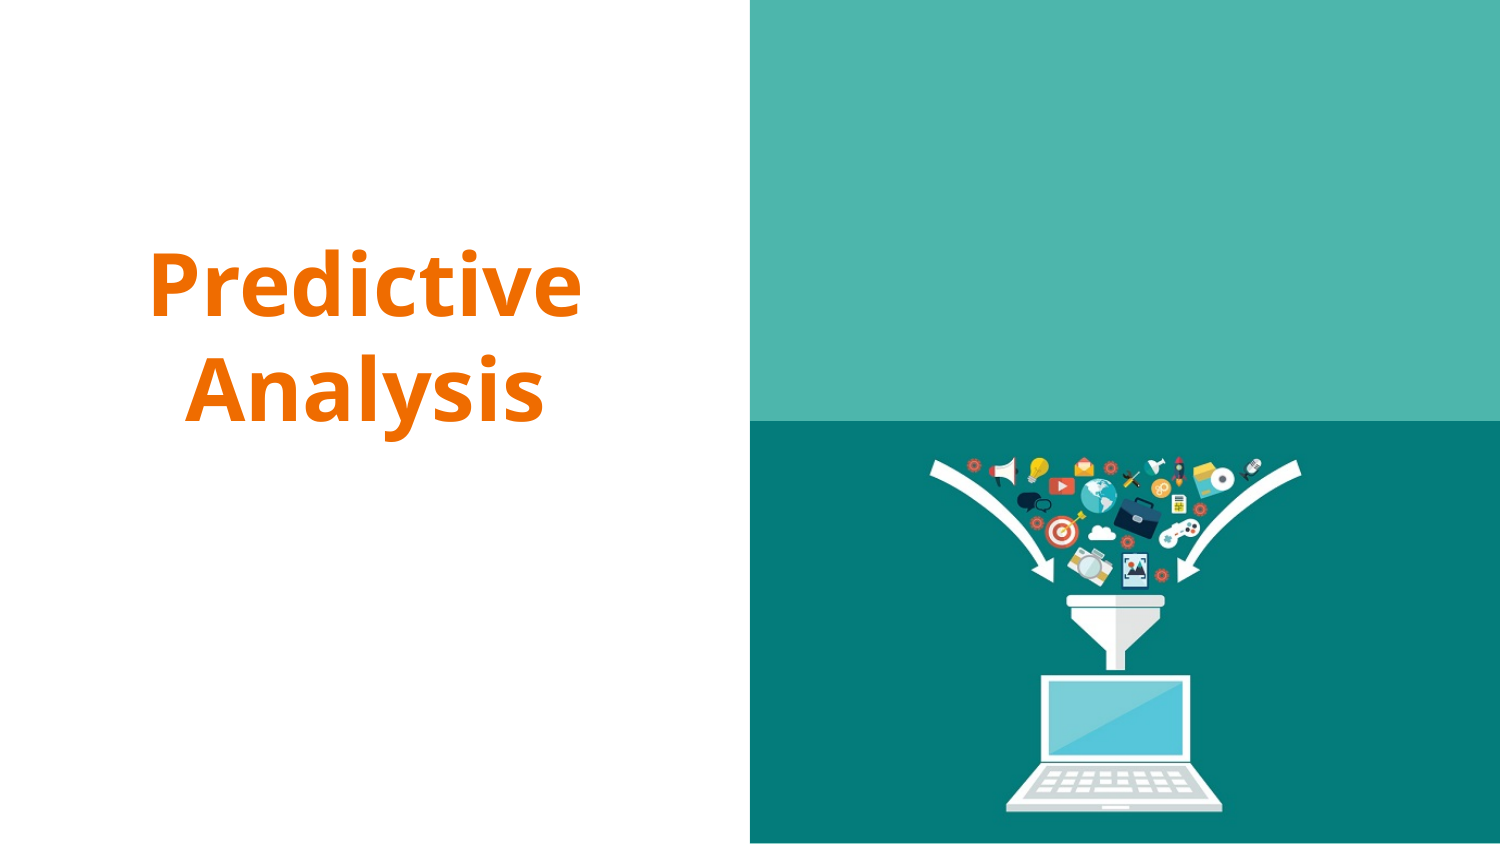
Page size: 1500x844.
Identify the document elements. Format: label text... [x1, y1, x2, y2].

title Predictive Analysis [33, 178, 698, 454]
picture [749, 421, 1500, 843]
